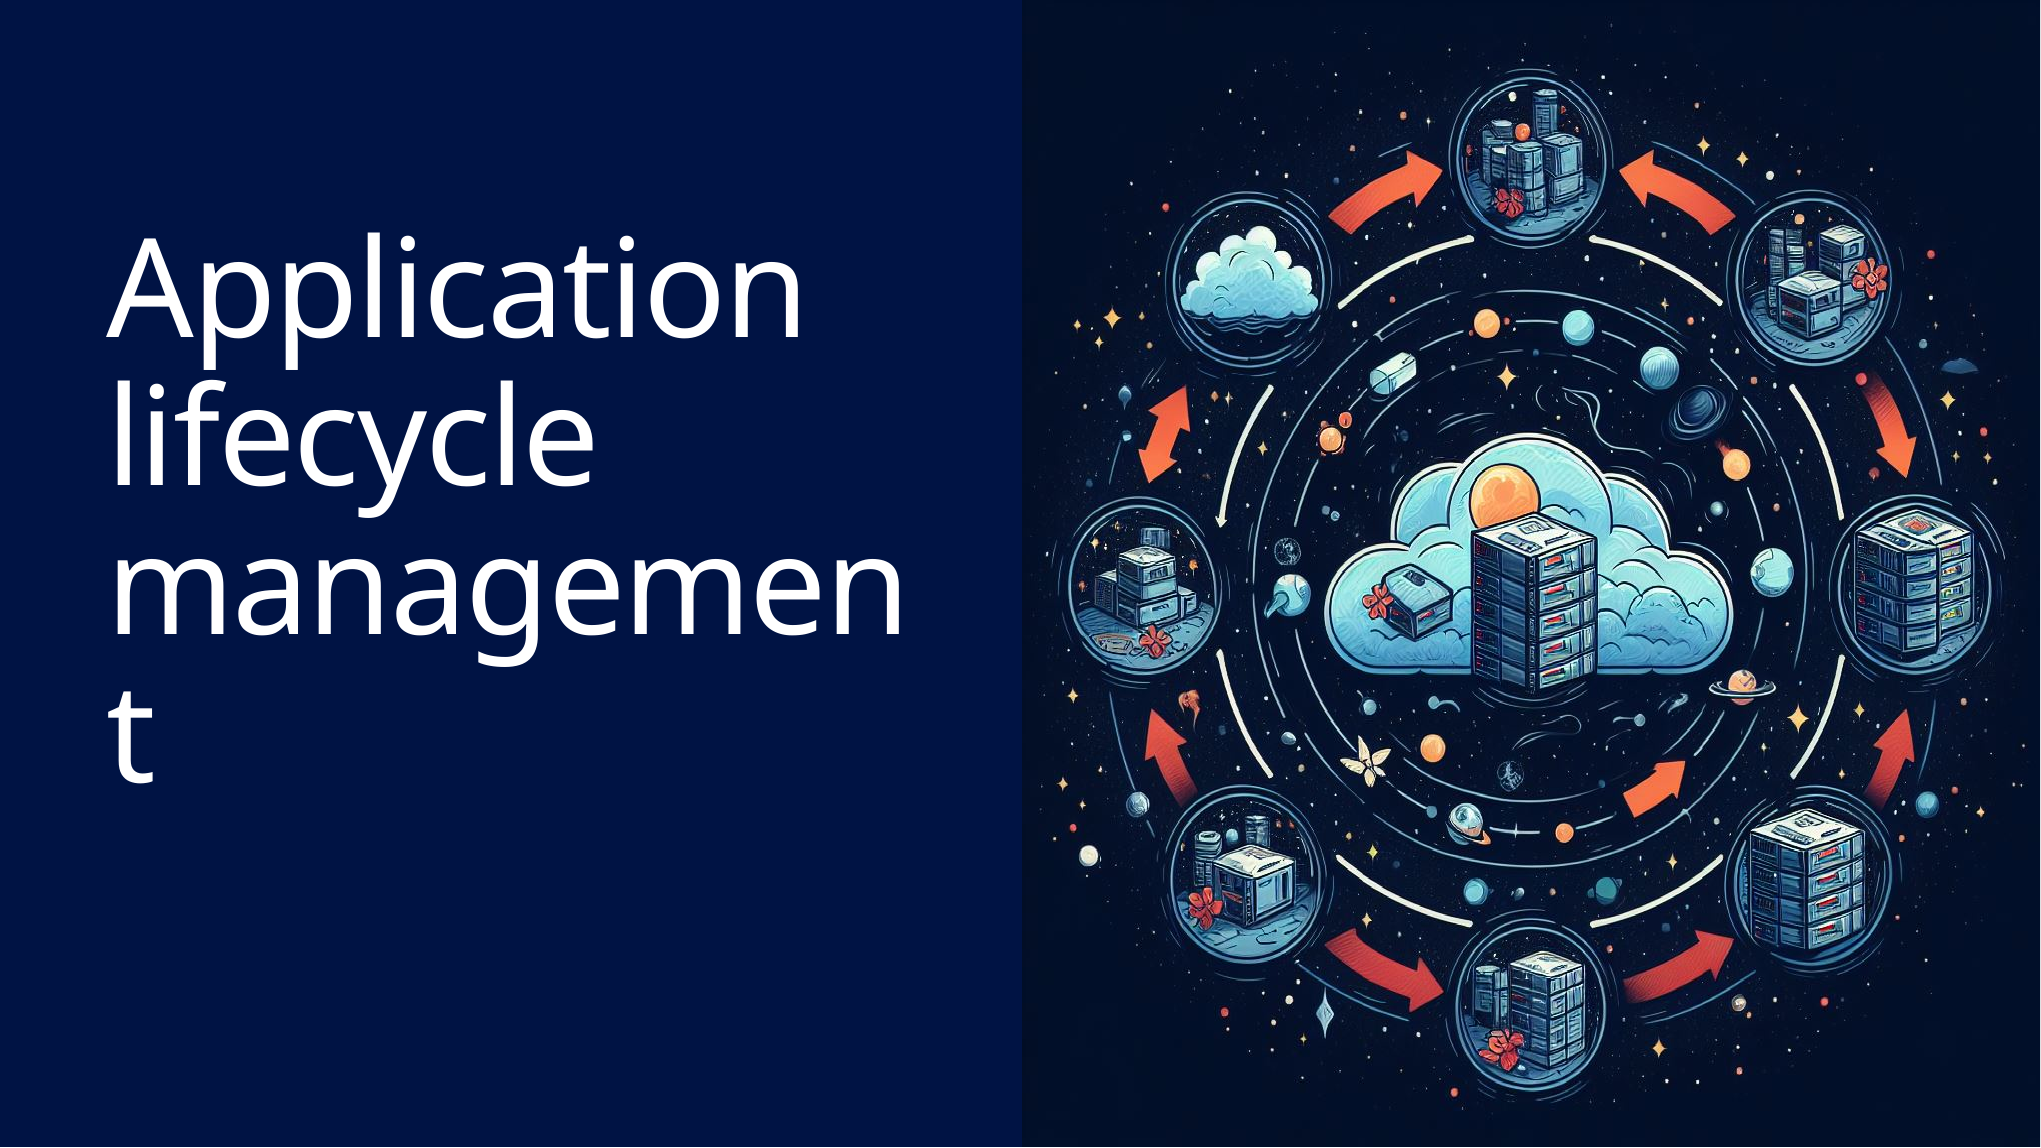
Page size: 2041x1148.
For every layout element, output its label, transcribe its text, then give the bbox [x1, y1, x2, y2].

title Application lifecycle management [82, 203, 946, 684]
picture [1022, 0, 2041, 1148]
